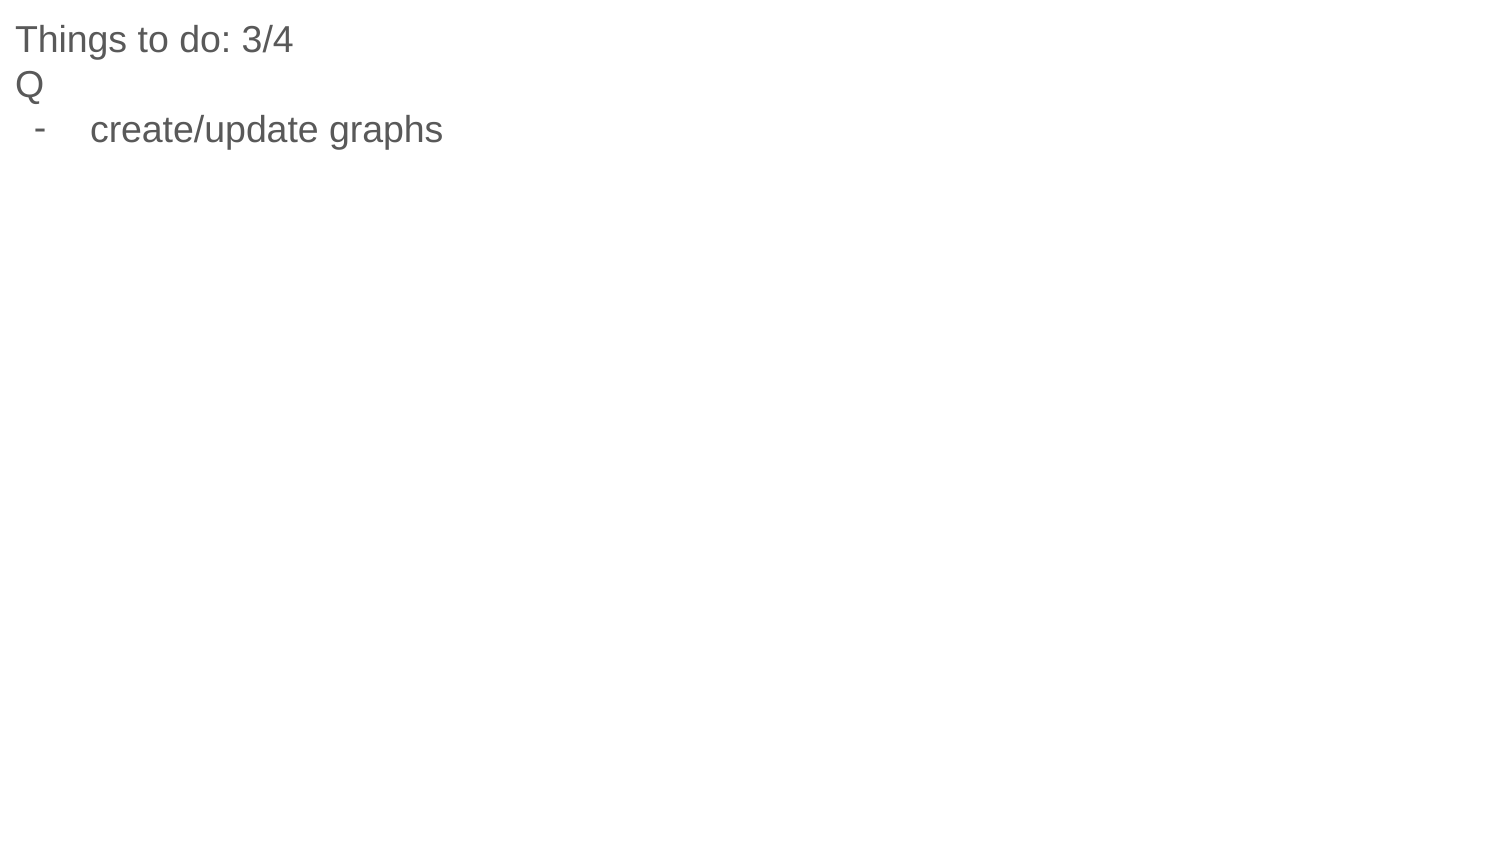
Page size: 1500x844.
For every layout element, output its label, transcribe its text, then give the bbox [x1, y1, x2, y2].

text_box Things to do: 3/4 Q create/update graphs [0, 0, 493, 210]
